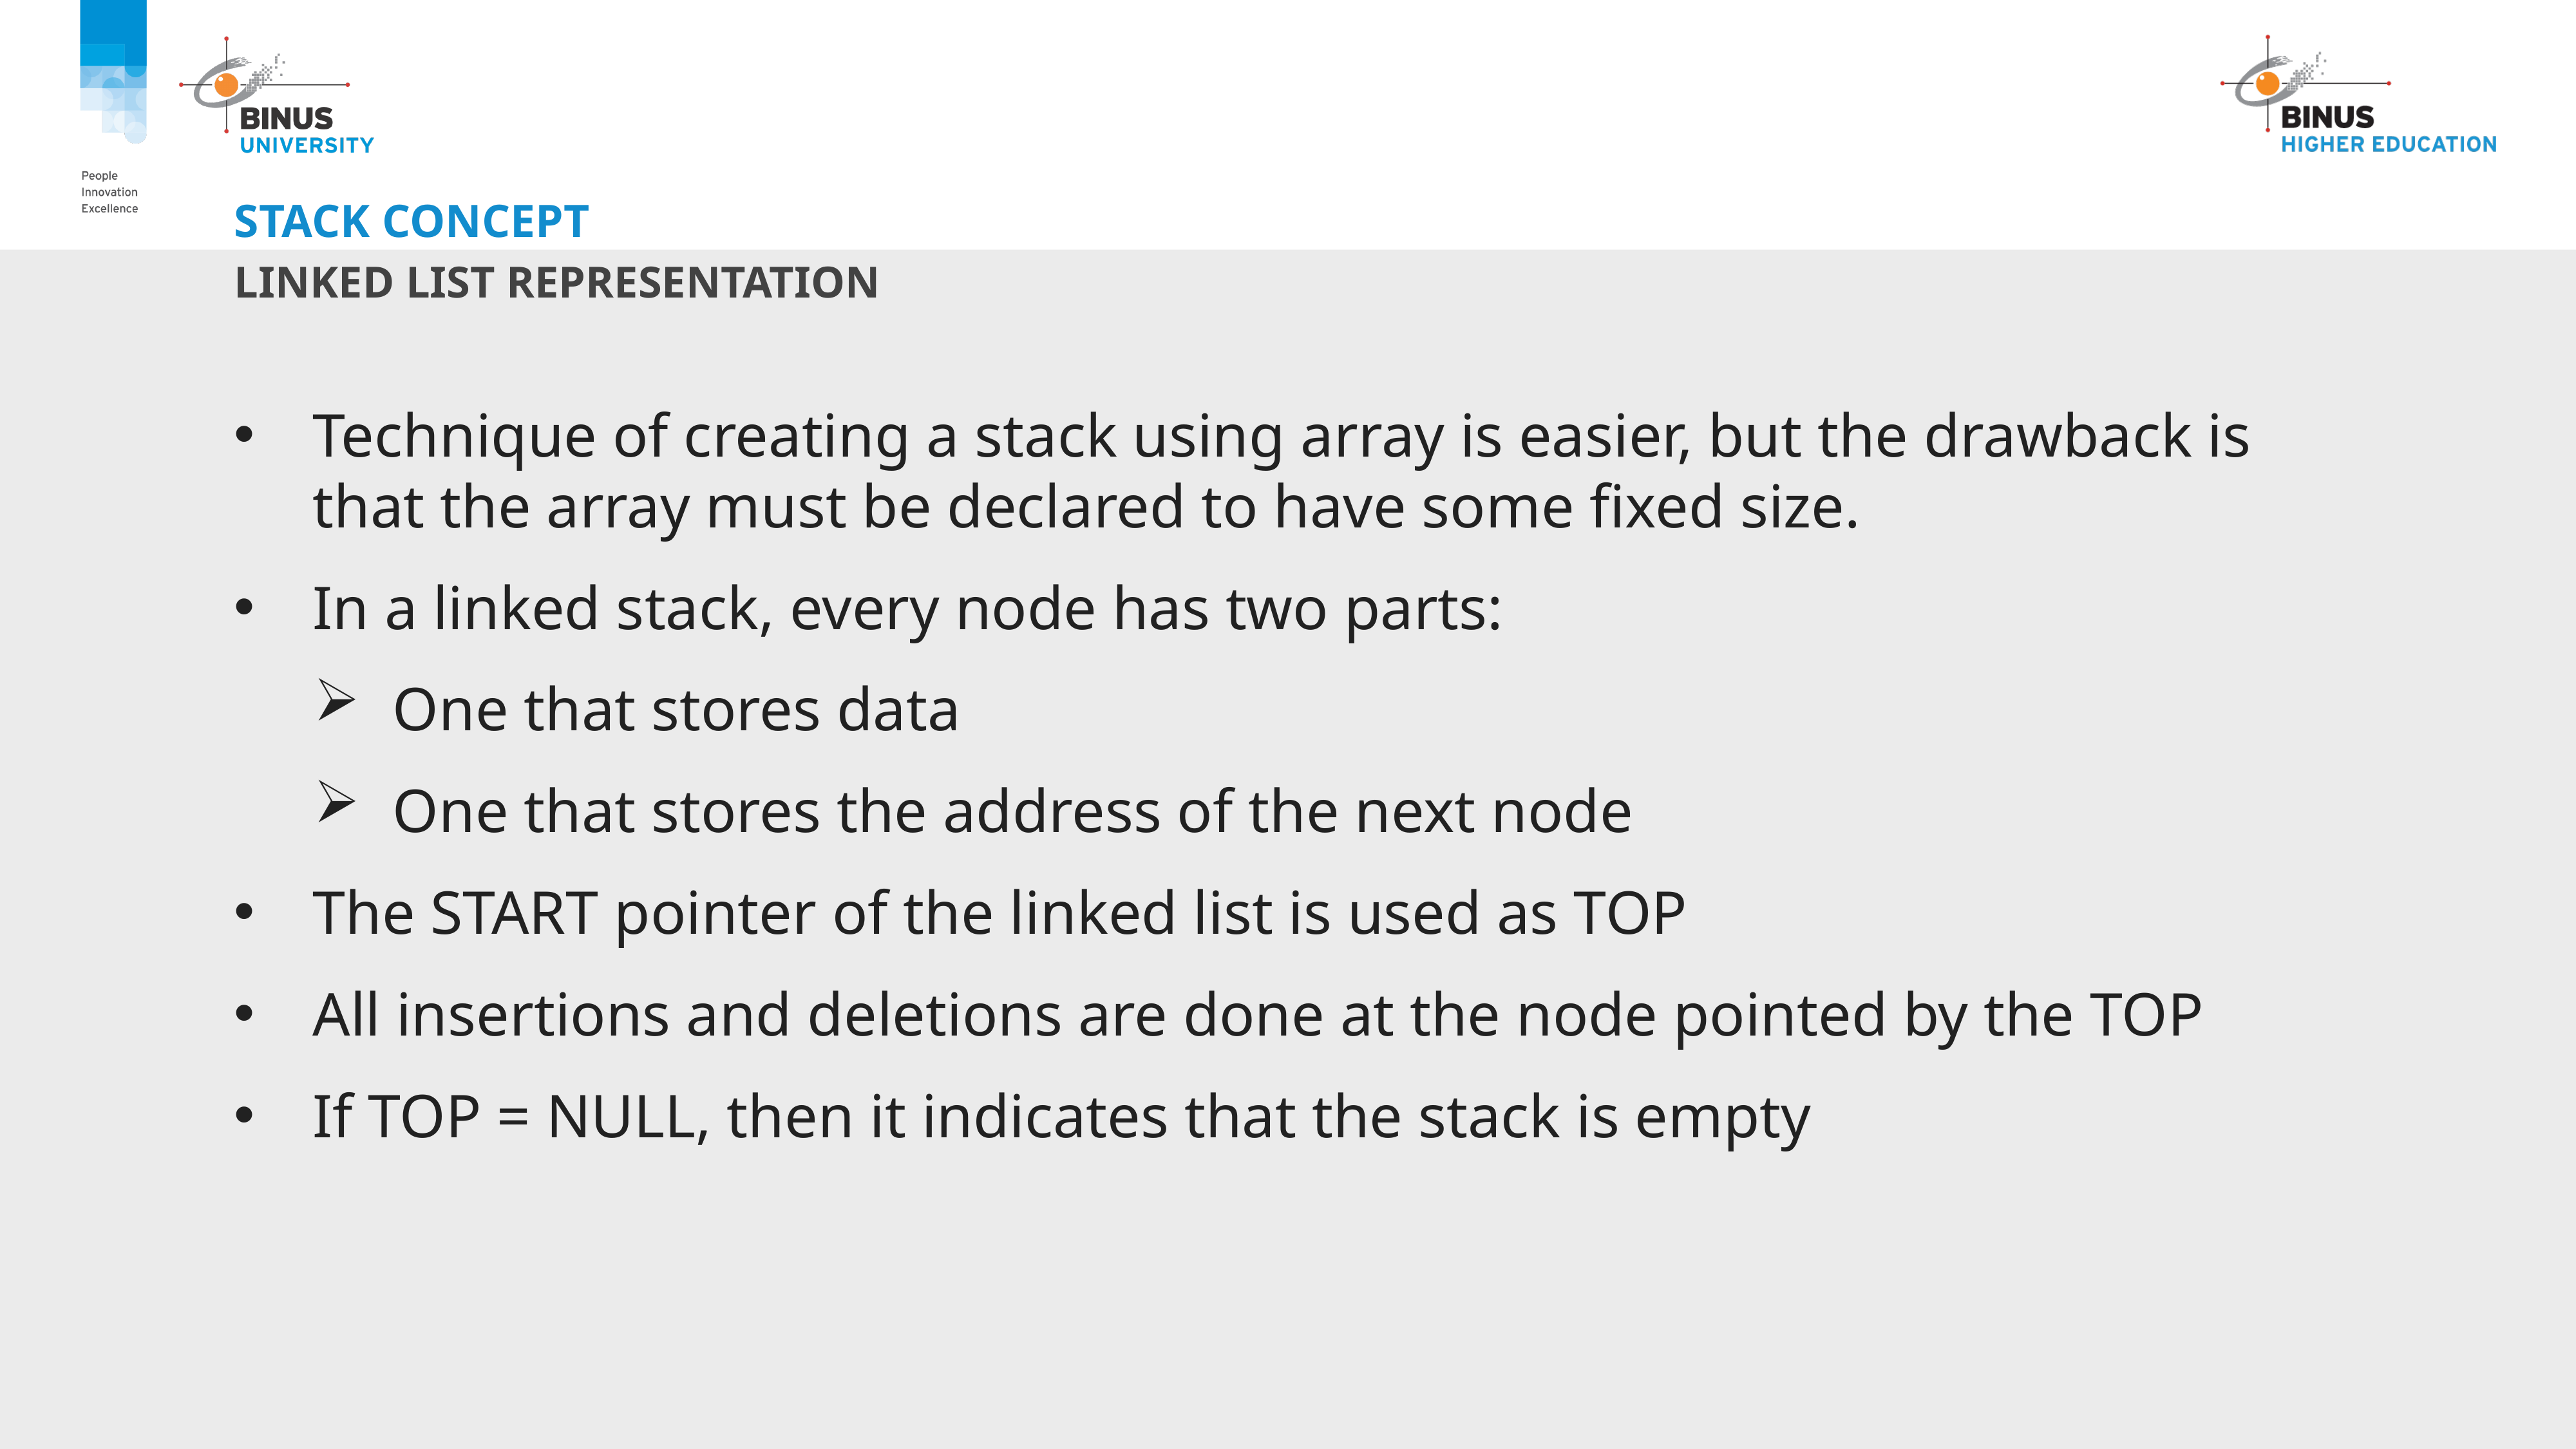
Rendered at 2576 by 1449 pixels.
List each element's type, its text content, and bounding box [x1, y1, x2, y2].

picture [2199, 0, 2496, 156]
list Technique of creating a stack using array is easier, but the drawback is that the array must be declared to have some fixed size. In a linked stack, every node has two parts: One that stores data One that stores the address of the next node The START pointer of the linked list is used as TOP All insertions and deletions are done at the node pointed by the TOP If TOP = NULL, then it indicates that the stack is empty [228, 392, 2269, 1320]
picture [174, 25, 374, 161]
list Linked list representation [228, 255, 1262, 341]
title Stack concept [228, 197, 1784, 252]
picture [80, 66, 147, 144]
picture [81, 146, 146, 213]
